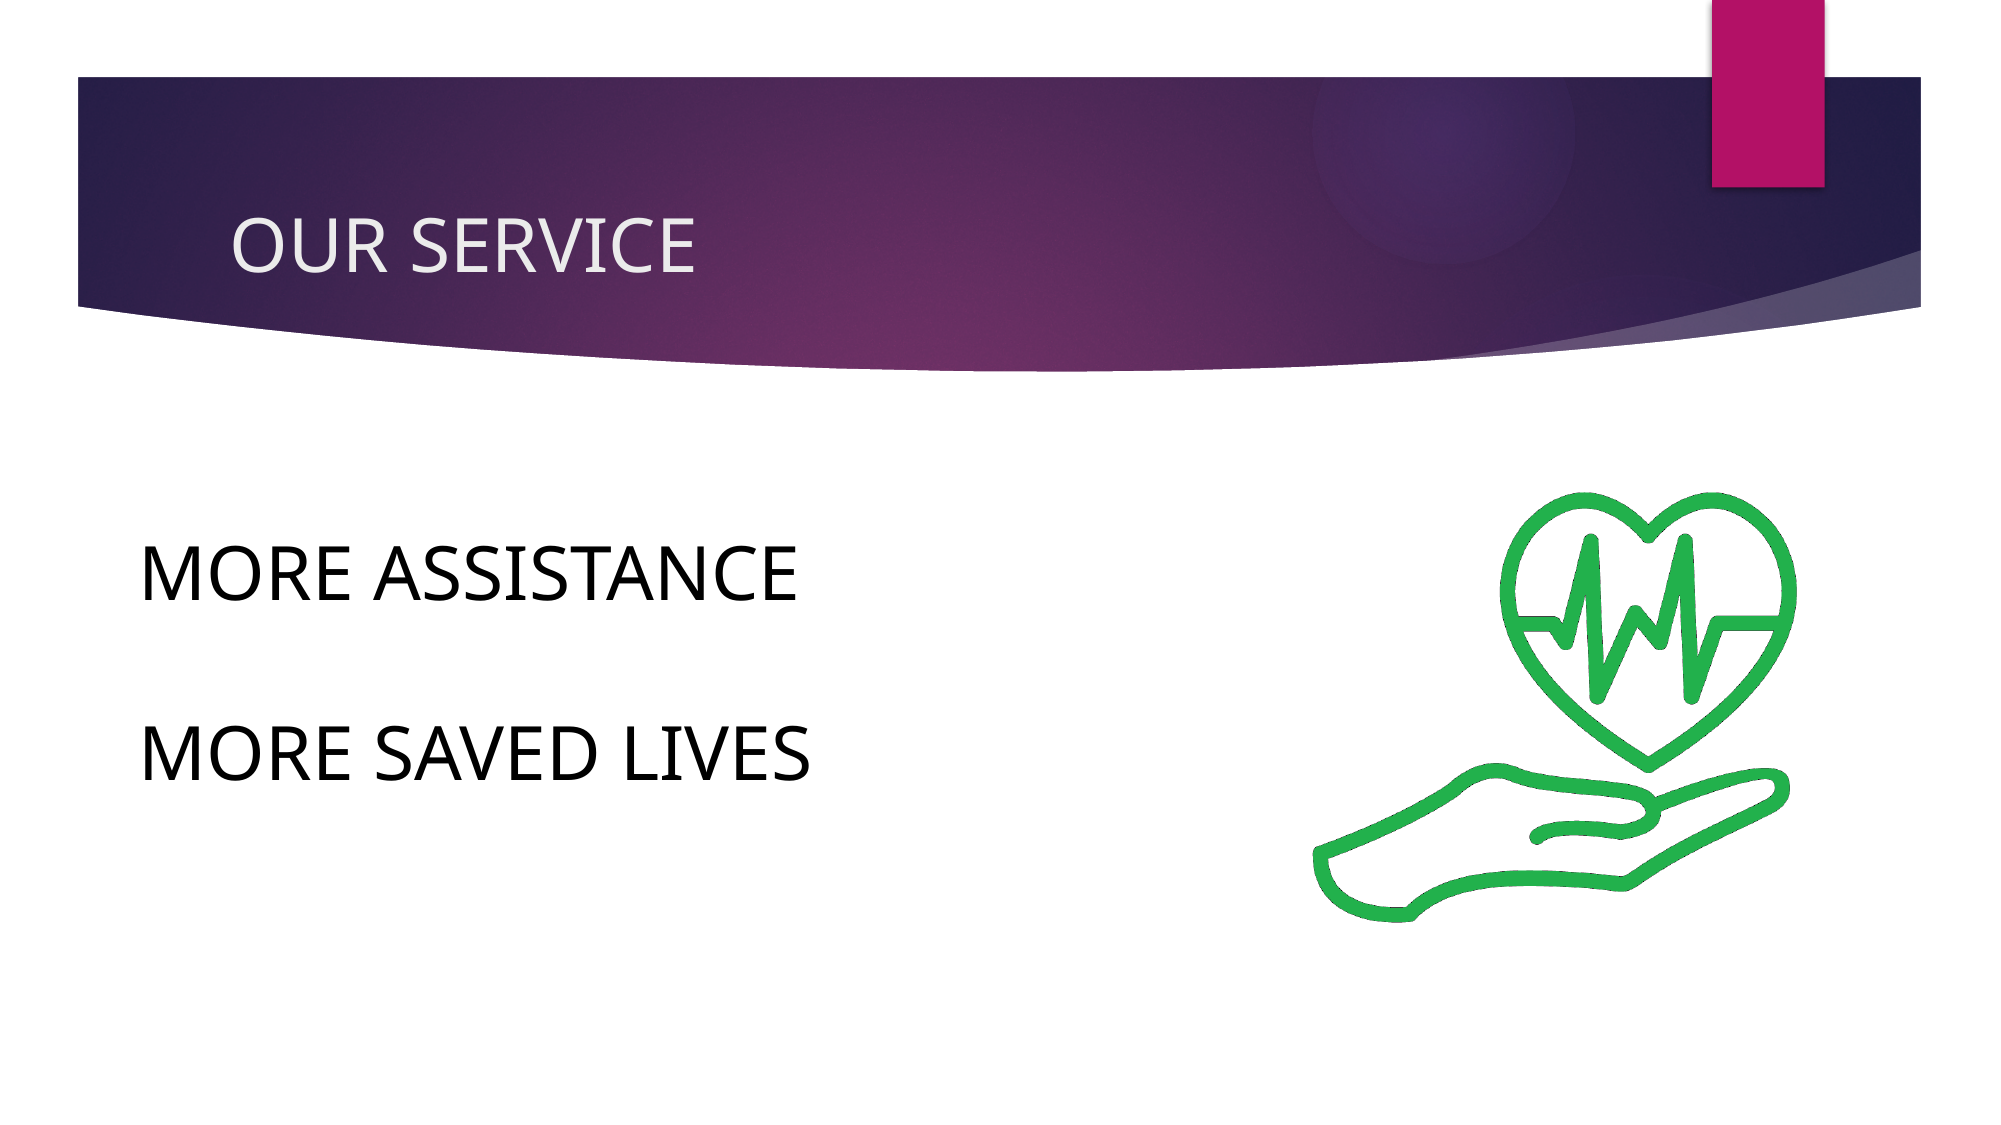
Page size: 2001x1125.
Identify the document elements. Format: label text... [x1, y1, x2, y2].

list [1231, 384, 1877, 1030]
text_box OUR SERVICE [214, 184, 1652, 301]
title MORE ASSISTANCE MORE SAVED LIVES [123, 450, 964, 872]
